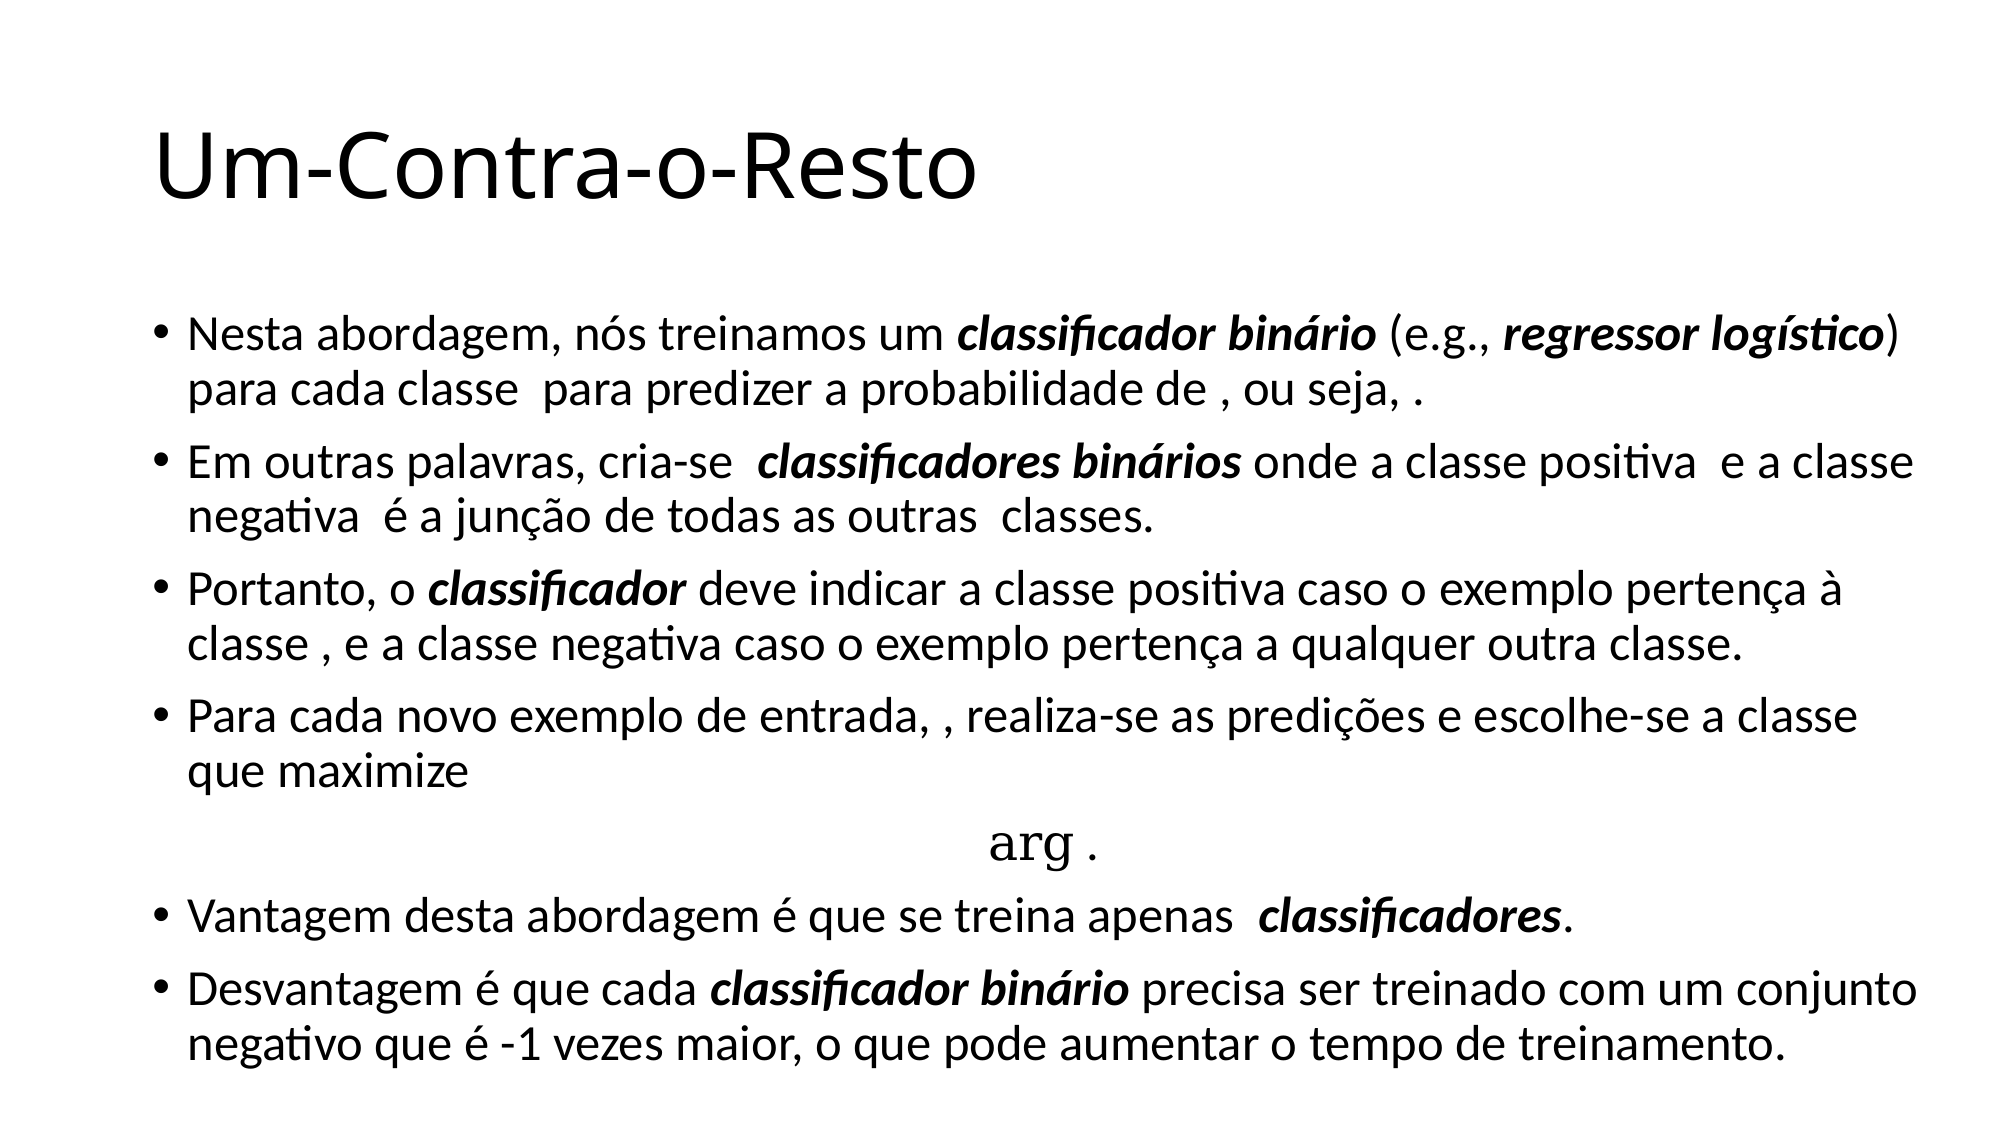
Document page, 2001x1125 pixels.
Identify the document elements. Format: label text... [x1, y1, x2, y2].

title Um-Contra-o-Resto [137, 59, 1863, 278]
